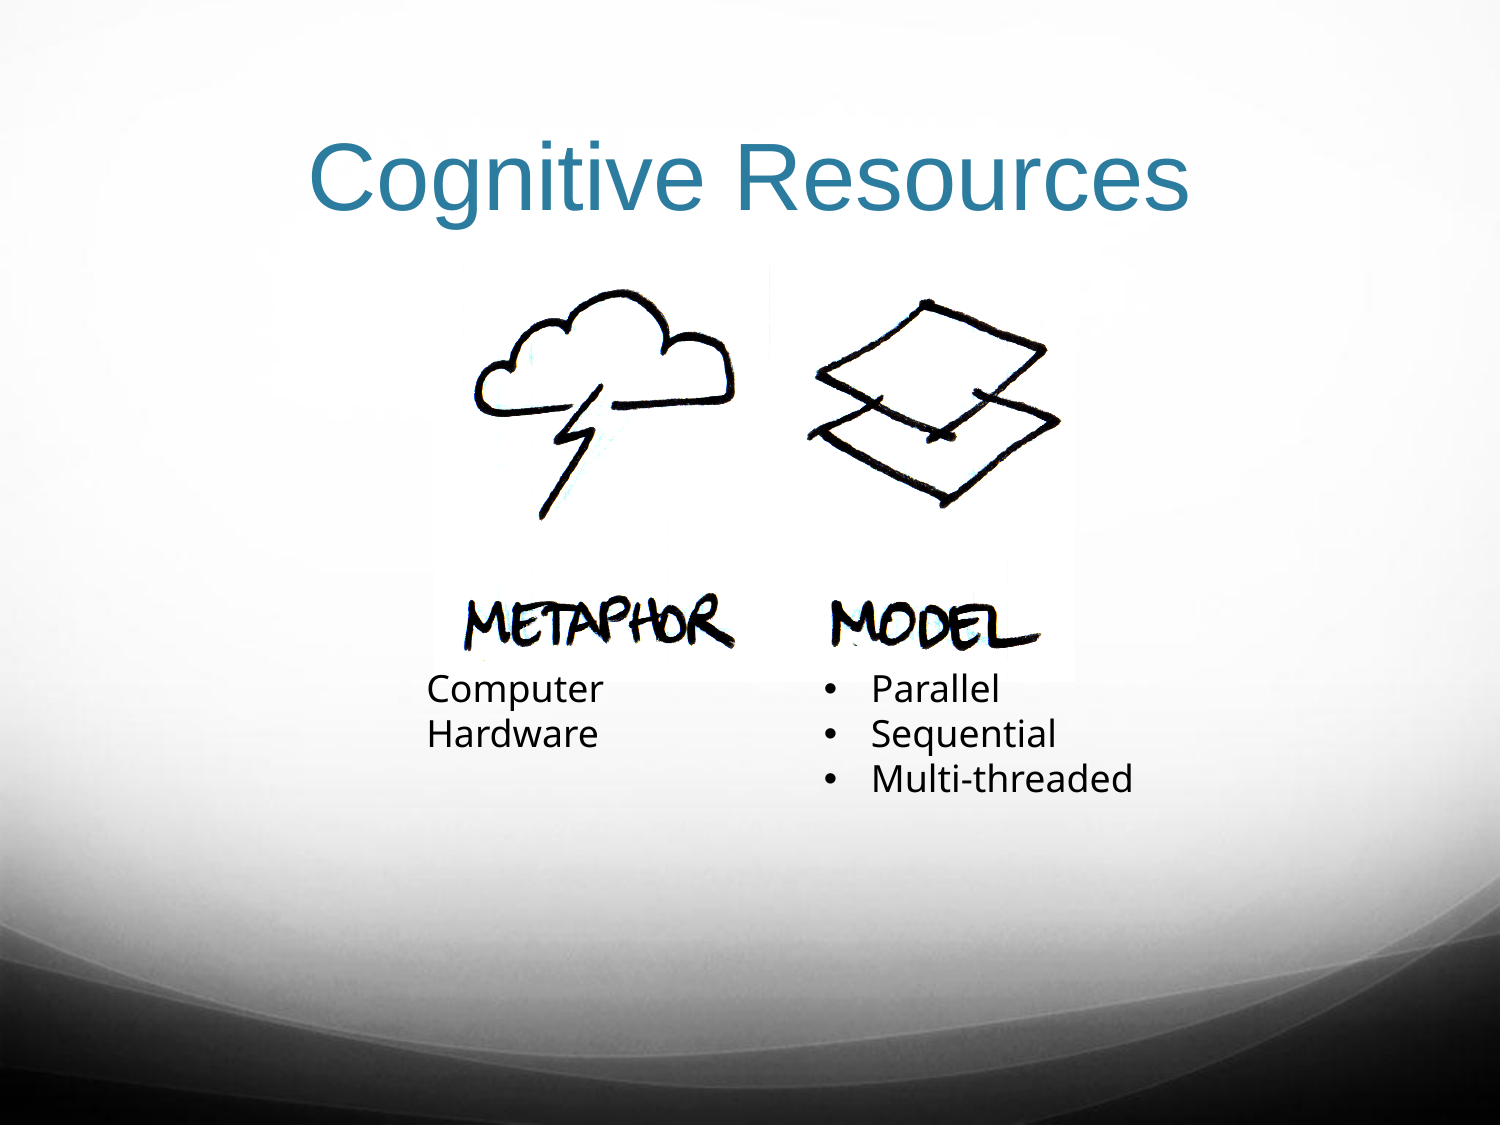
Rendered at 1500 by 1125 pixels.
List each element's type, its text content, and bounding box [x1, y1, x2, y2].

picture [0, 0, 1500, 1125]
text_box [433, 262, 1075, 682]
text_box Computer Hardware [411, 657, 795, 719]
title Cognitive Resources [90, 17, 1410, 237]
text_box Parallel Sequential Multi-threaded [808, 657, 1157, 810]
